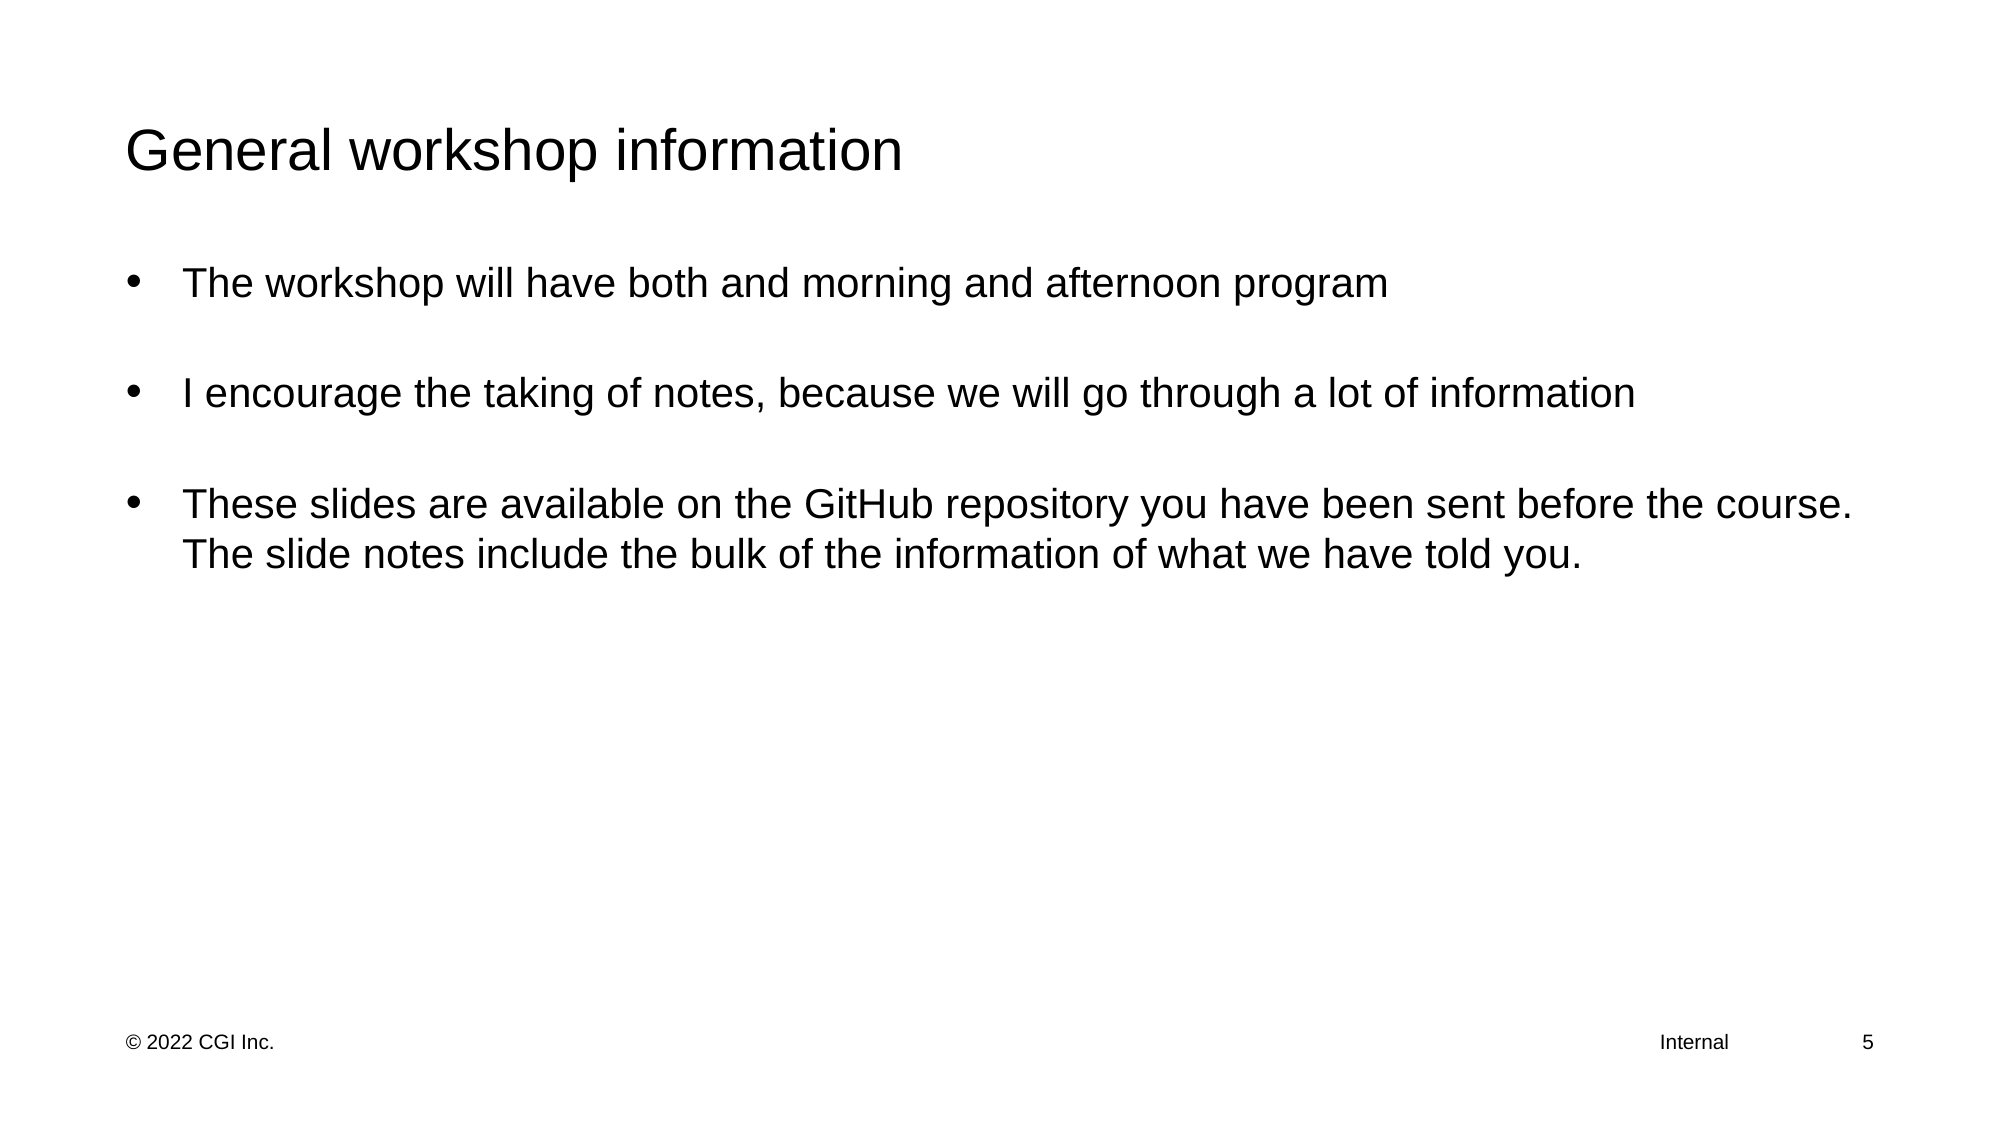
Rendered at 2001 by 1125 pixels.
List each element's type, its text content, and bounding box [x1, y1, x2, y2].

title General workshop information [125, 112, 1875, 207]
slide_number 5 [1831, 1027, 1875, 1056]
list The workshop will have both and morning and afternoon program I encourage the taking of notes, because we will go through a lot of information These slides are available on the GitHub repository you have been sent before the course. The slide notes include the bulk of the information of what we have told you. [125, 255, 1875, 1000]
